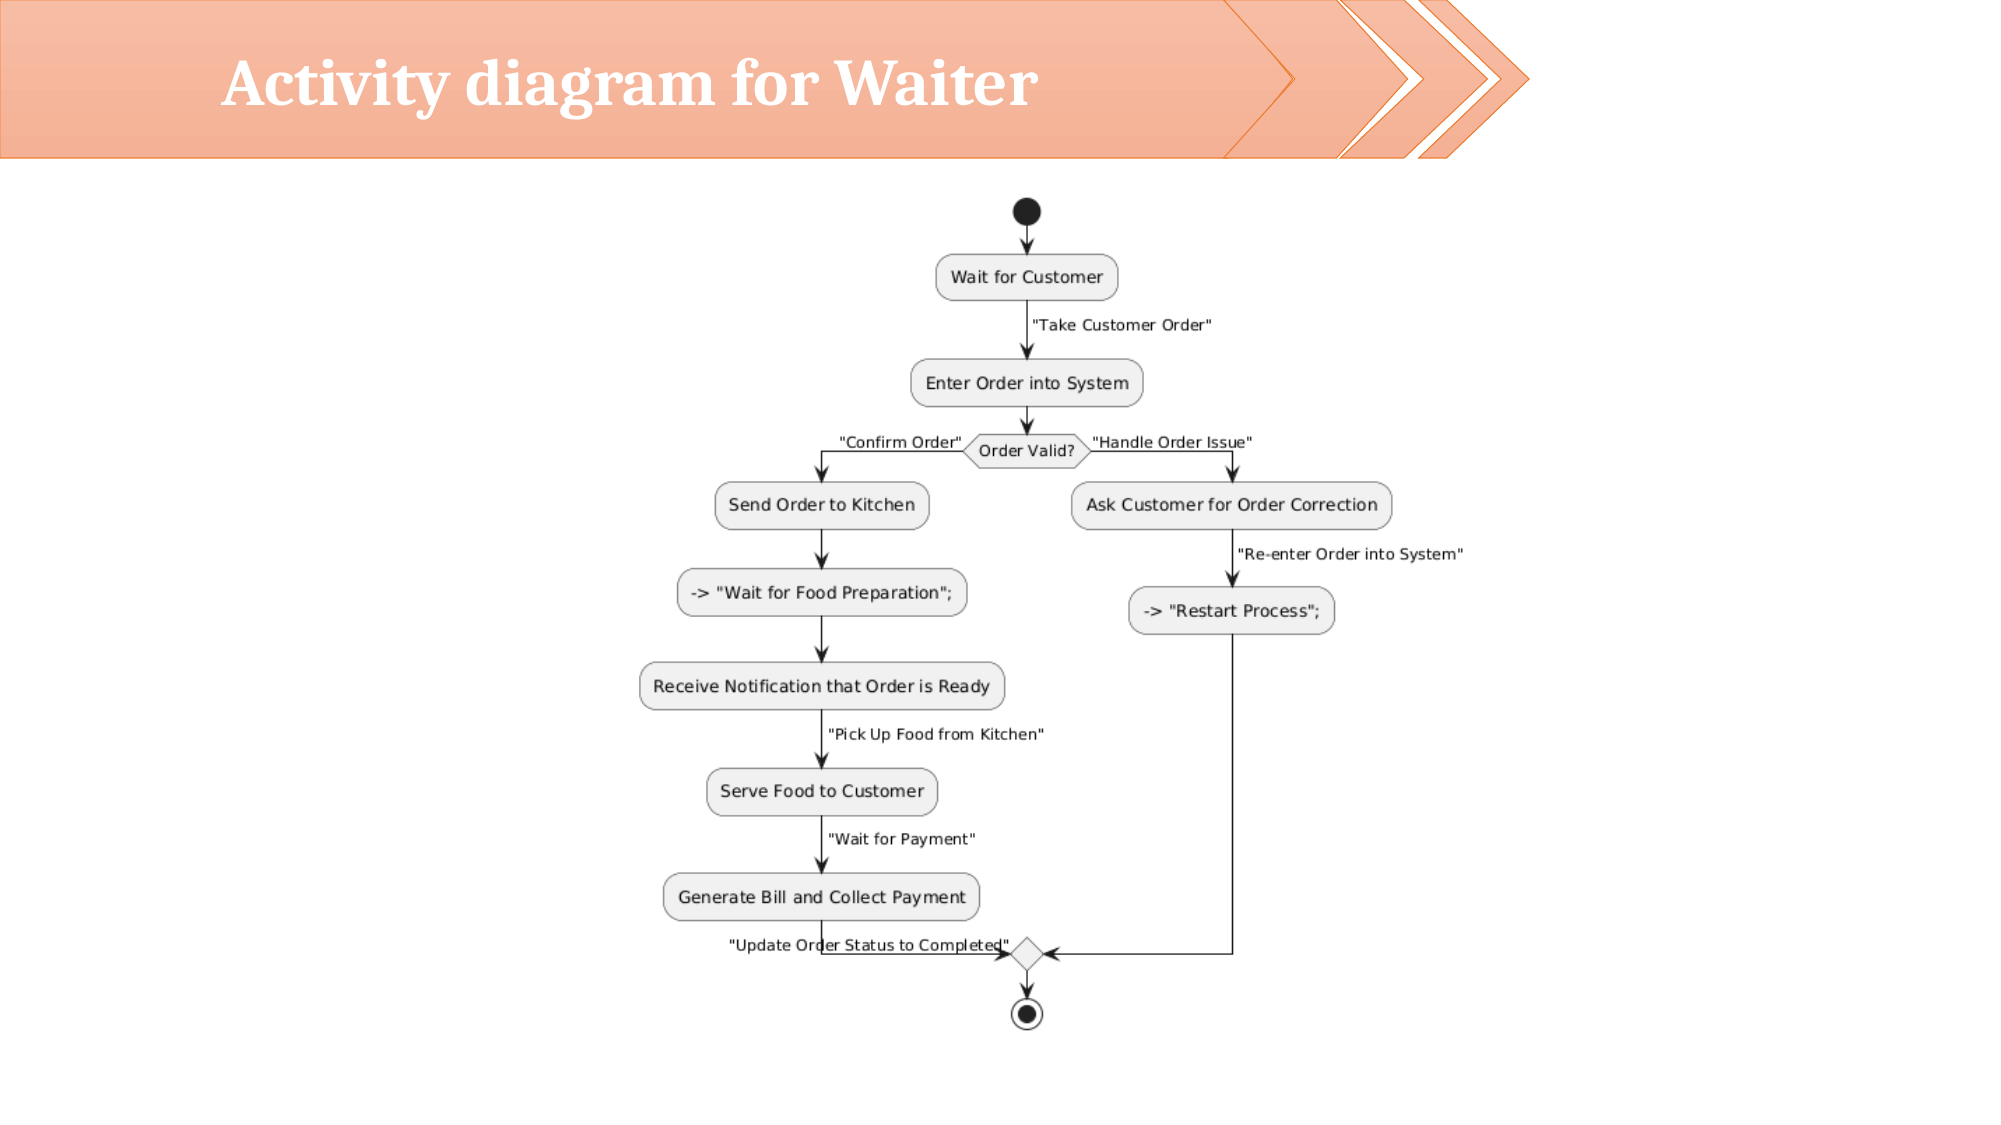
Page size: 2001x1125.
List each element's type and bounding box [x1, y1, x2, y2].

text_box [0, 0, 1530, 158]
picture [624, 184, 1478, 1043]
